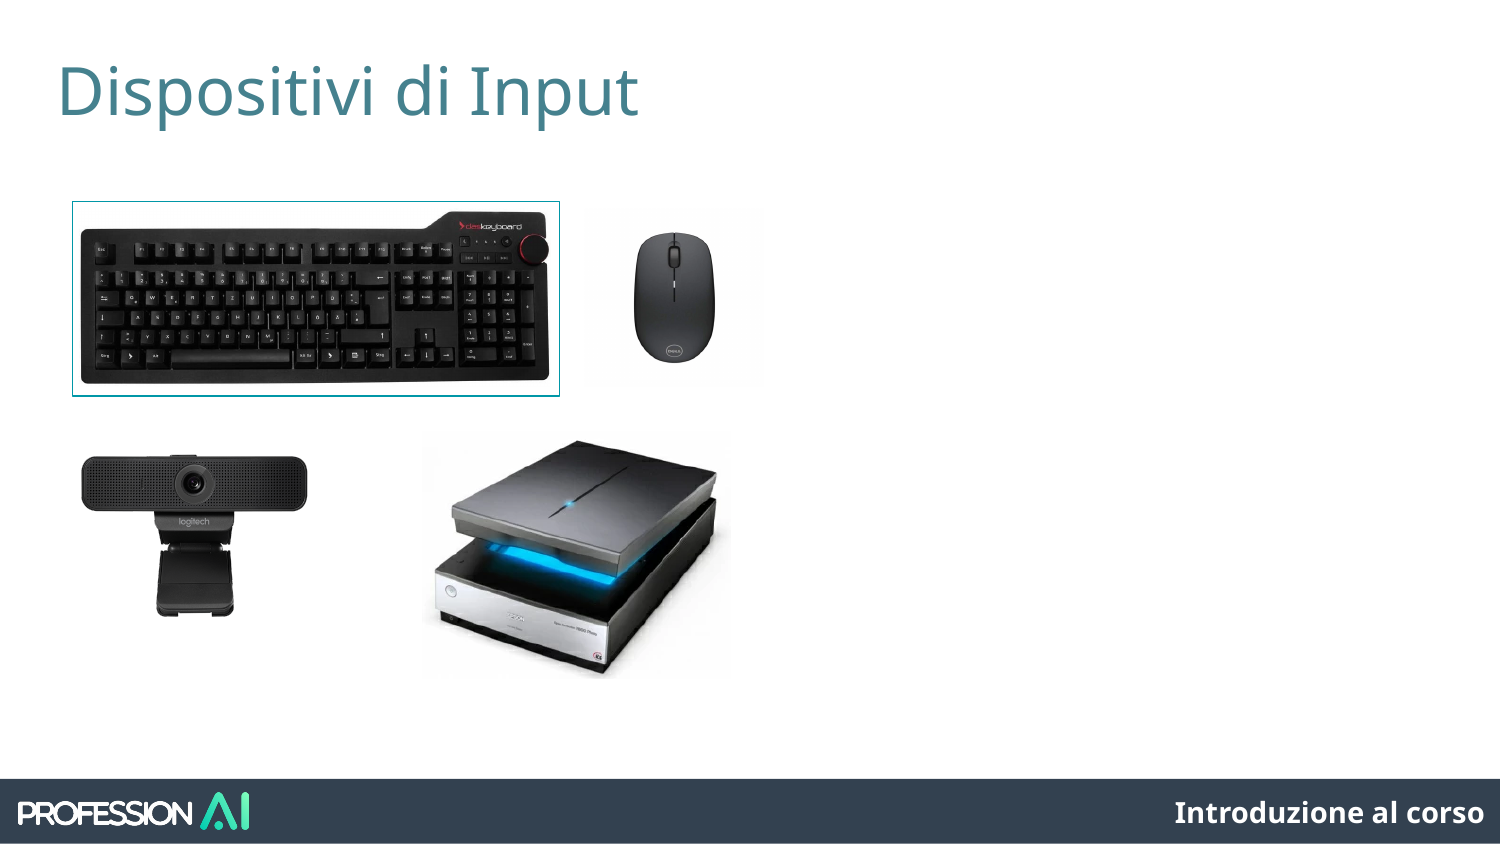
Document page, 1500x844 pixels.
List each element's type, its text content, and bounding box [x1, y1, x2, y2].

text_box Introduzione al corso [1099, 778, 1500, 844]
text_box [72, 201, 560, 396]
picture [77, 431, 310, 635]
picture [17, 792, 250, 831]
text_box Dispositivi di Input [41, 34, 908, 145]
picture [422, 431, 731, 679]
picture [584, 208, 764, 388]
text_box [0, 778, 1099, 844]
picture [78, 208, 551, 388]
